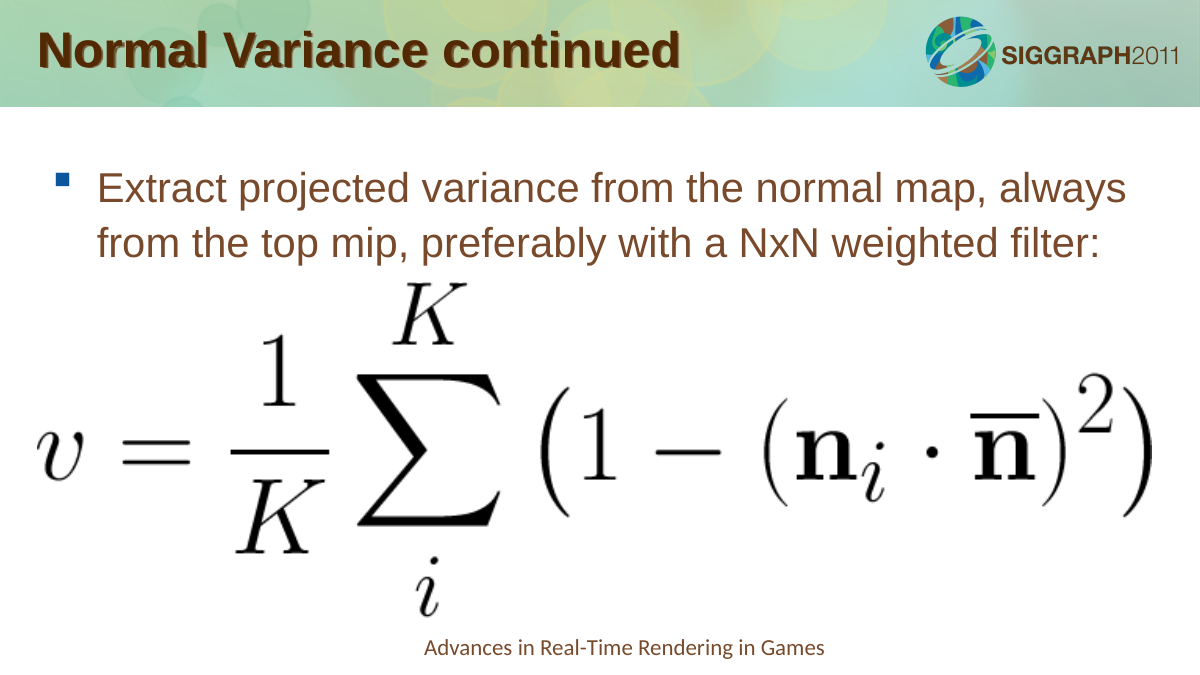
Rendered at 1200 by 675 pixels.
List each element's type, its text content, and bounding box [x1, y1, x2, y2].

picture [0, 0, 1200, 107]
picture [37, 282, 1152, 618]
list Extract projected variance from the normal map, always from the top mip, preferably with a NxN weighted filter: [39, 149, 1145, 276]
title Normal Variance continued [24, 0, 1128, 96]
